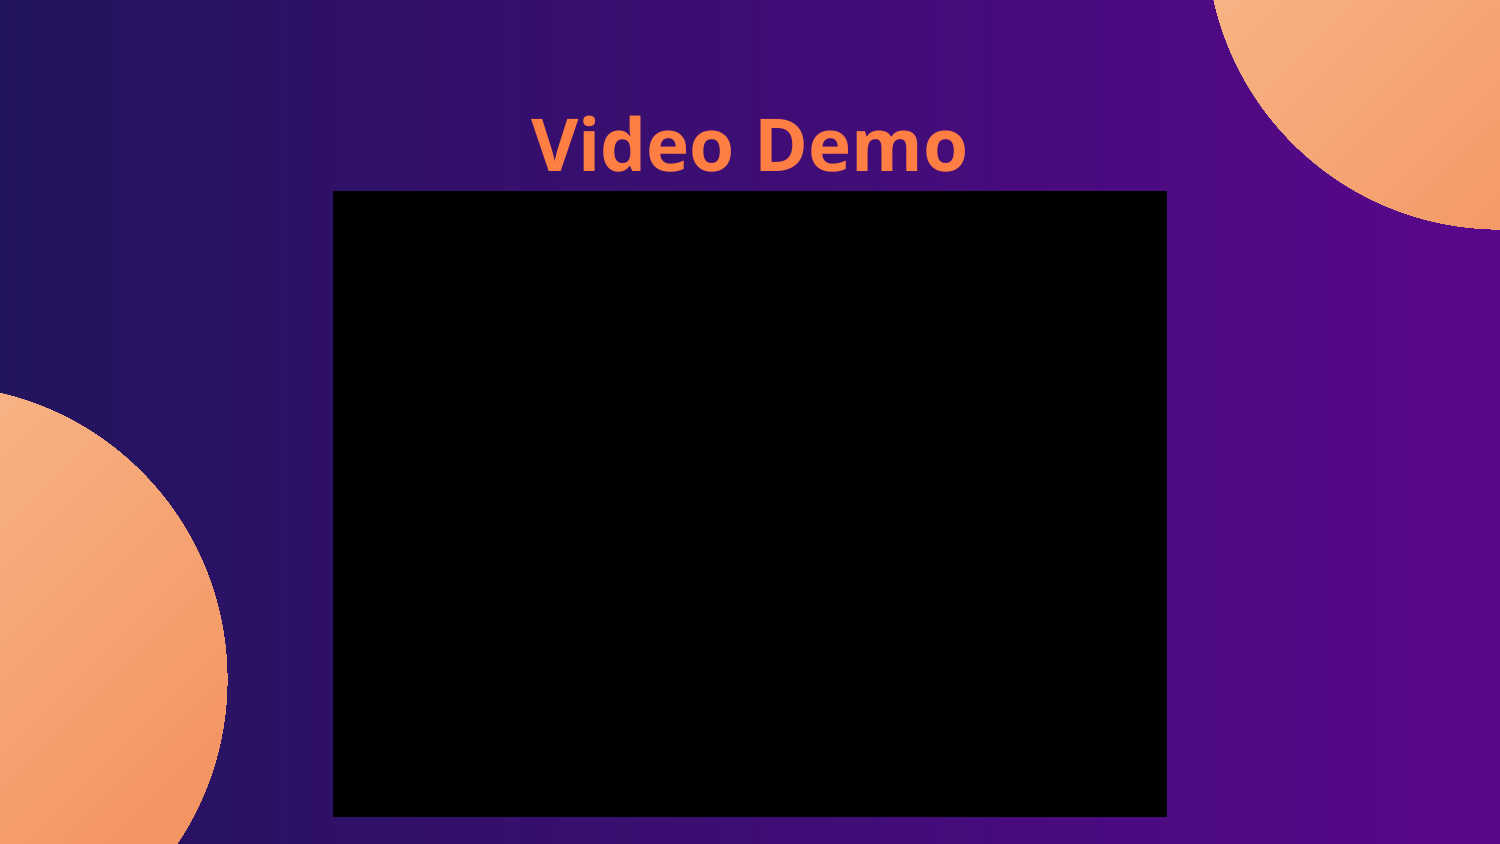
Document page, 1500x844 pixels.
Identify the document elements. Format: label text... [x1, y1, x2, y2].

text_box Video Demo [455, 78, 1045, 186]
text_box [1213, 0, 1500, 230]
text_box [0, 393, 228, 844]
picture [332, 191, 1168, 818]
